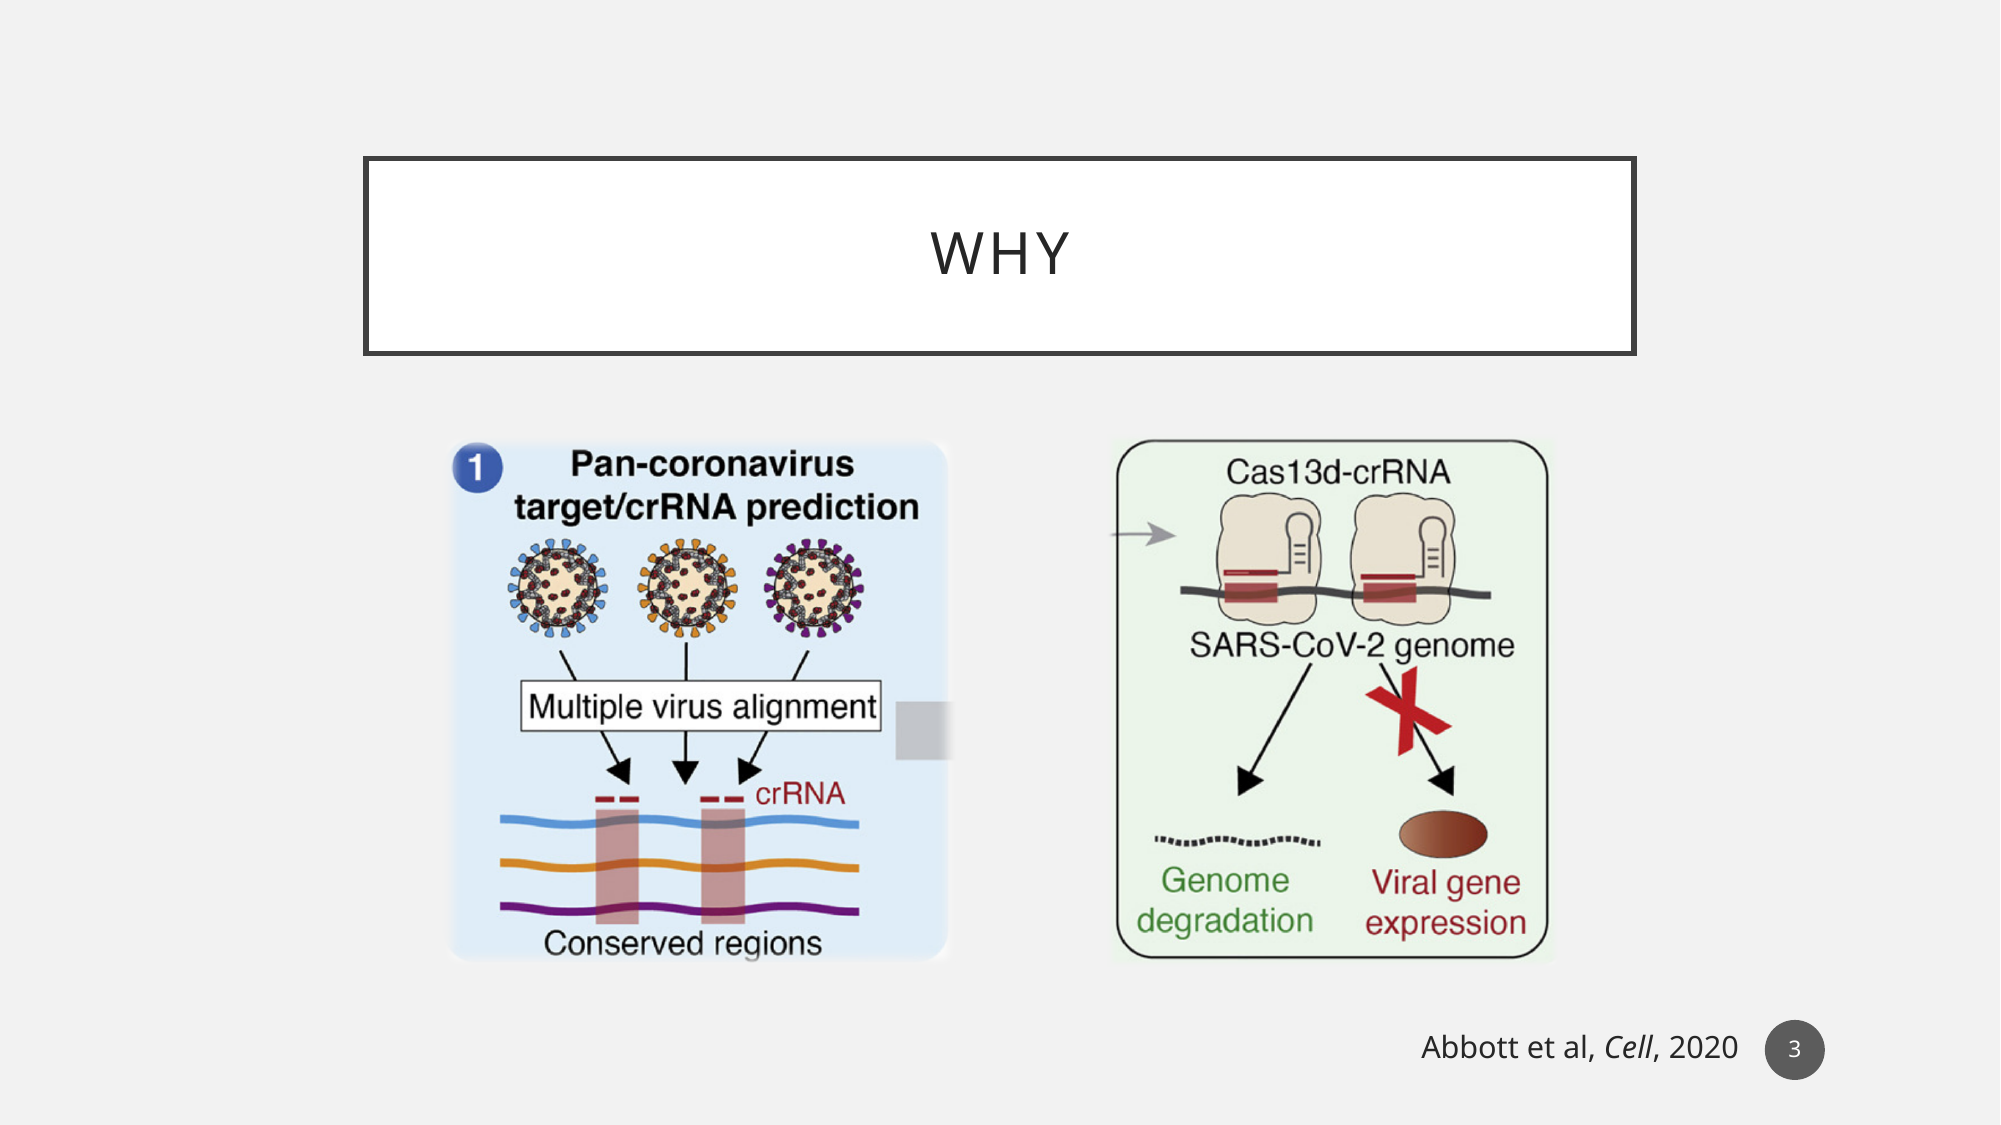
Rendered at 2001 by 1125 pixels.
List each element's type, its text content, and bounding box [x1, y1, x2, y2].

slide_number 3 [1764, 1019, 1825, 1080]
picture [442, 434, 955, 967]
picture [1107, 434, 1558, 967]
title WHY [363, 156, 1637, 356]
list Abbott et al, Cell, 2020 [1395, 1020, 1765, 1080]
